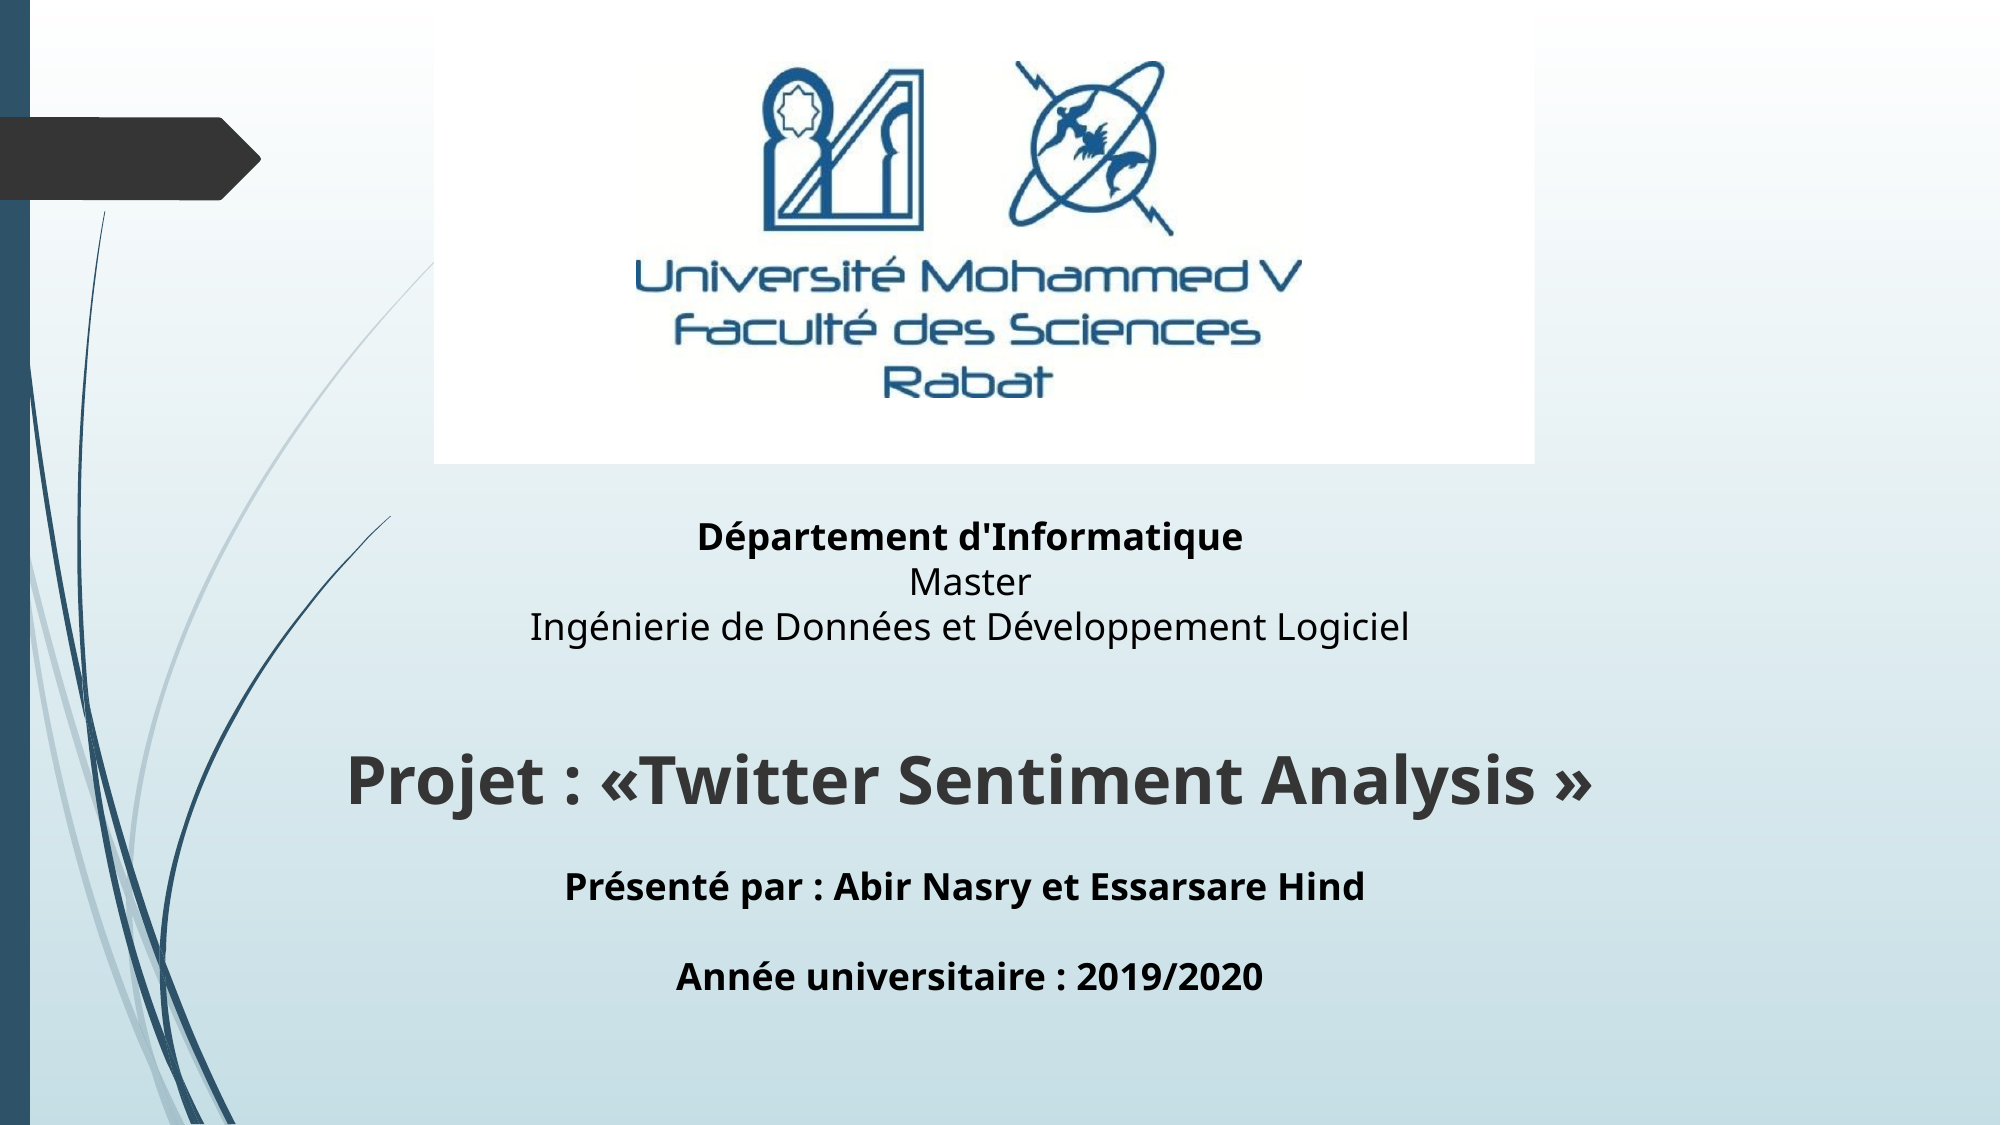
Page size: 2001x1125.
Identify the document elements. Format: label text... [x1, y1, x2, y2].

picture [433, 0, 1535, 464]
text_box Département d'Informatique Master Ingénierie de Données et Développement Logiciel Projet : «Twitter Sentiment Analysis » Présenté par : Abir Nasry et Essarsare Hind Année universitaire : 2019/2020 [285, 505, 1656, 1125]
